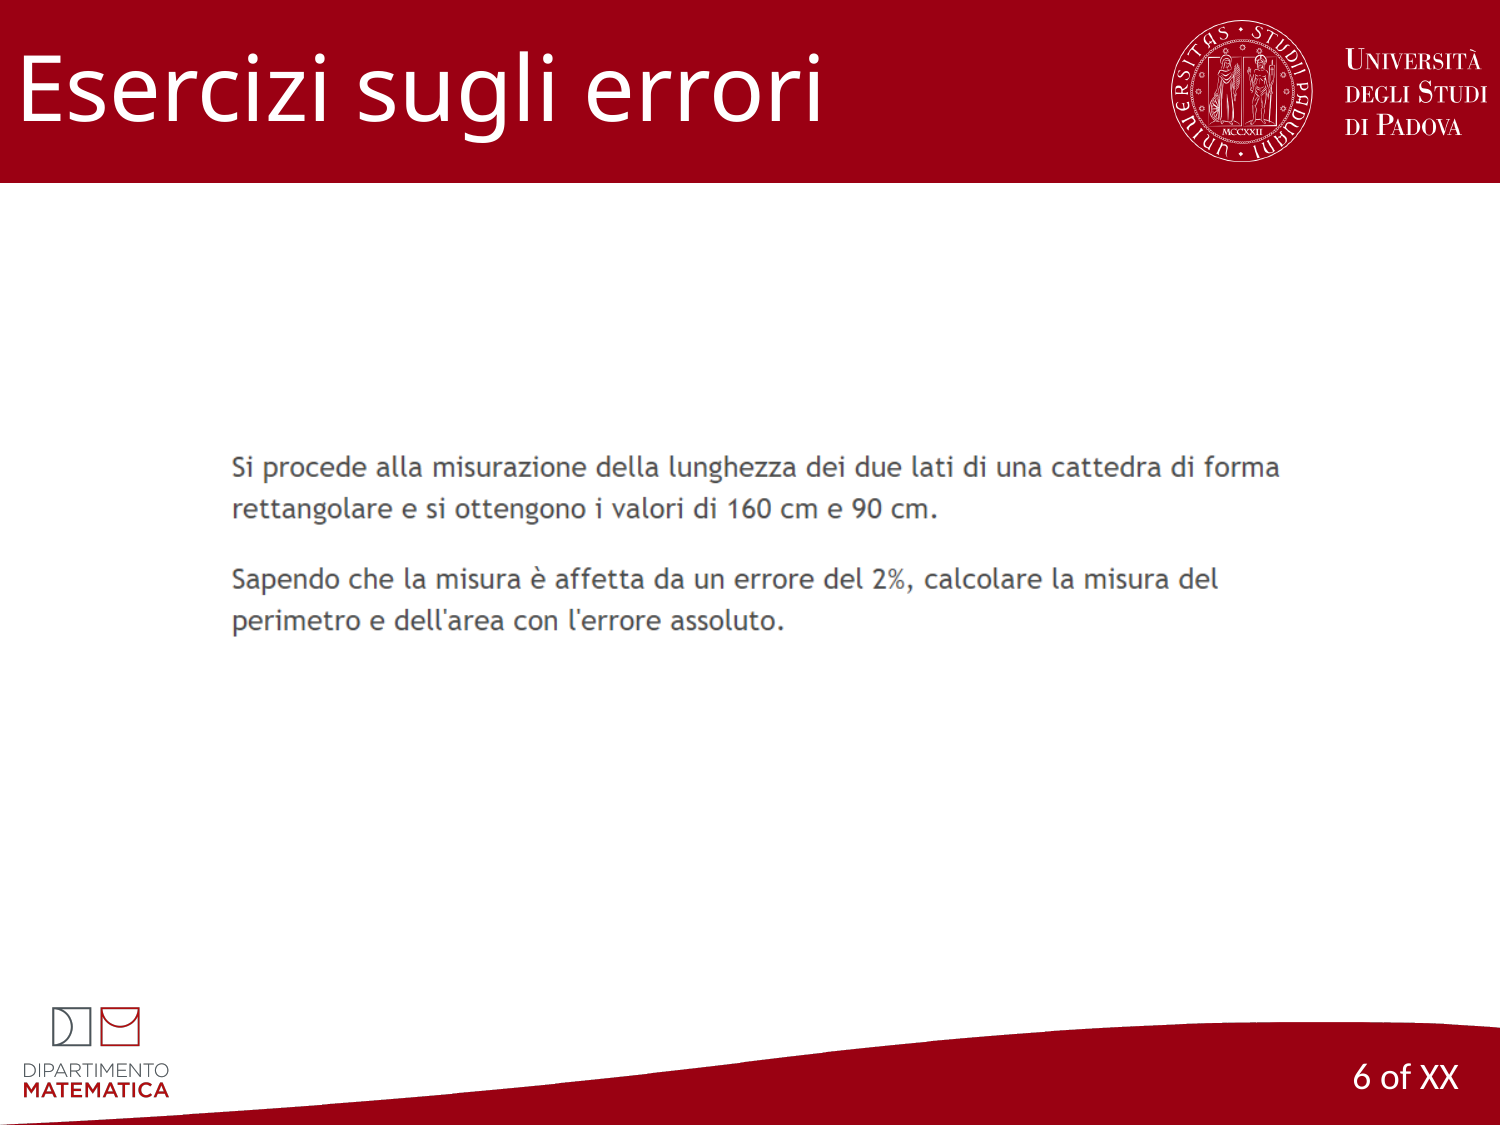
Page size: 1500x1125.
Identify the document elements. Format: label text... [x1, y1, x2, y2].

picture [0, 1007, 1500, 1125]
picture [219, 438, 1323, 653]
slide_number 6 of XX [1136, 1044, 1474, 1104]
title Esercizi sugli errori [0, 0, 1159, 183]
picture [1171, 20, 1487, 162]
